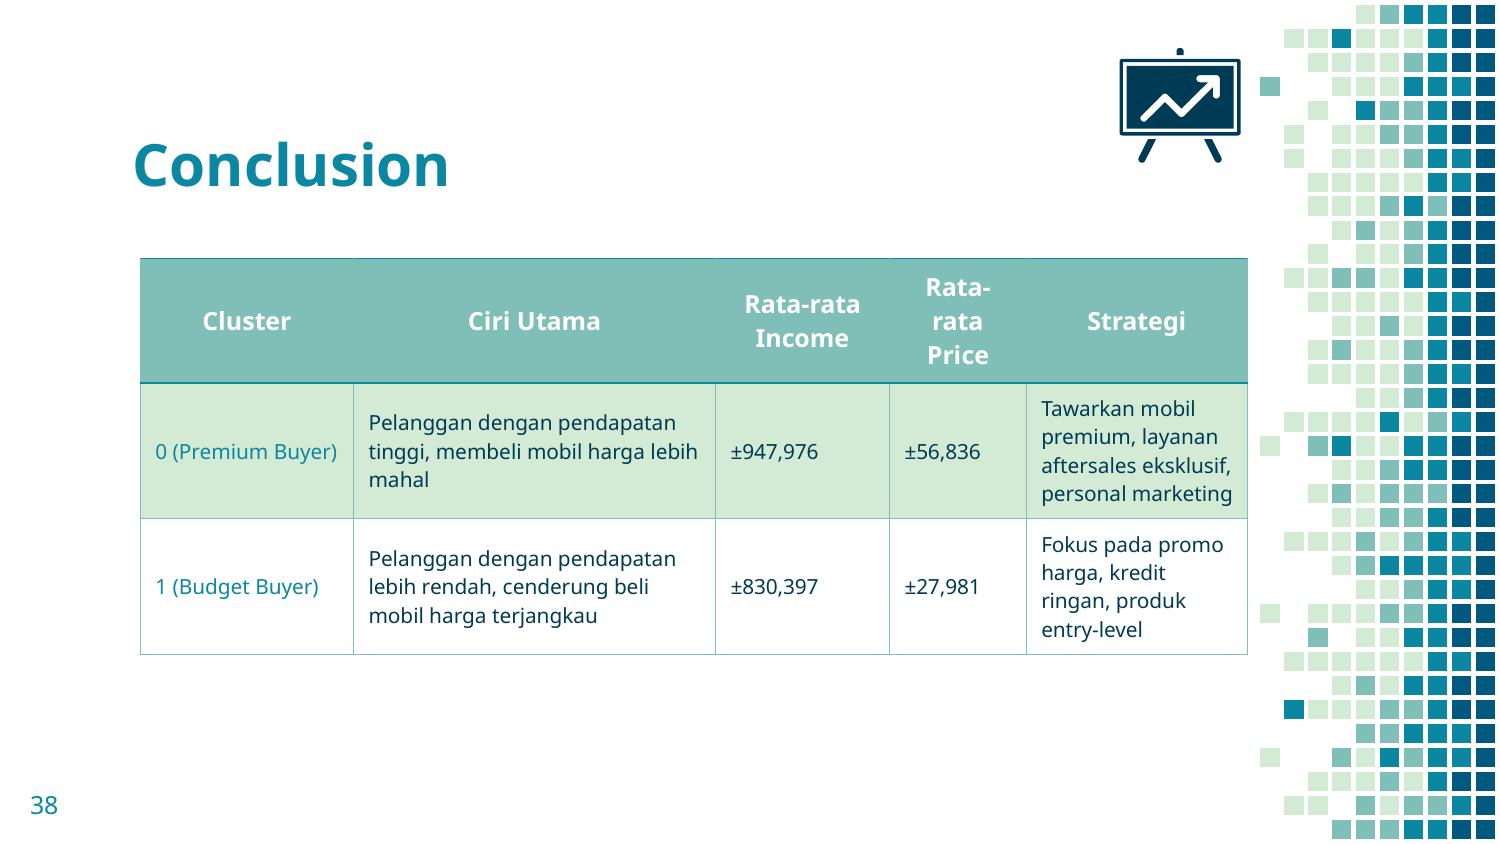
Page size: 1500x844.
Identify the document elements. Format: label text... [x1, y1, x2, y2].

table_cell Pelanggan dengan pendapatan lebih rendah, cenderung beli mobil harga terjangkau [354, 519, 715, 654]
table_header Ciri Utama [354, 259, 715, 382]
table_cell Fokus pada promo harga, kredit ringan, produk entry-level [1027, 519, 1247, 654]
table_cell ±56,836 [890, 384, 1026, 518]
table_cell 1 (Budget Buyer) [141, 519, 353, 654]
table_header Rata-rata Price [890, 259, 1026, 382]
table_cell ±27,981 [890, 519, 1026, 654]
table_header Cluster [141, 259, 353, 382]
table_header Strategi [1027, 259, 1247, 382]
table_cell ±947,976 [716, 384, 889, 518]
title Conclusion [117, 121, 1225, 214]
slide_number ‹#› [15, 774, 105, 839]
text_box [1119, 47, 1241, 163]
table_cell Pelanggan dengan pendapatan tinggi, membeli mobil harga lebih mahal [354, 384, 715, 518]
table_cell Tawarkan mobil premium, layanan aftersales eksklusif, personal marketing [1027, 384, 1247, 518]
table_cell 0 (Premium Buyer) [141, 384, 353, 518]
table_cell ±830,397 [716, 519, 889, 654]
table_header Rata-rata Income [716, 259, 889, 382]
